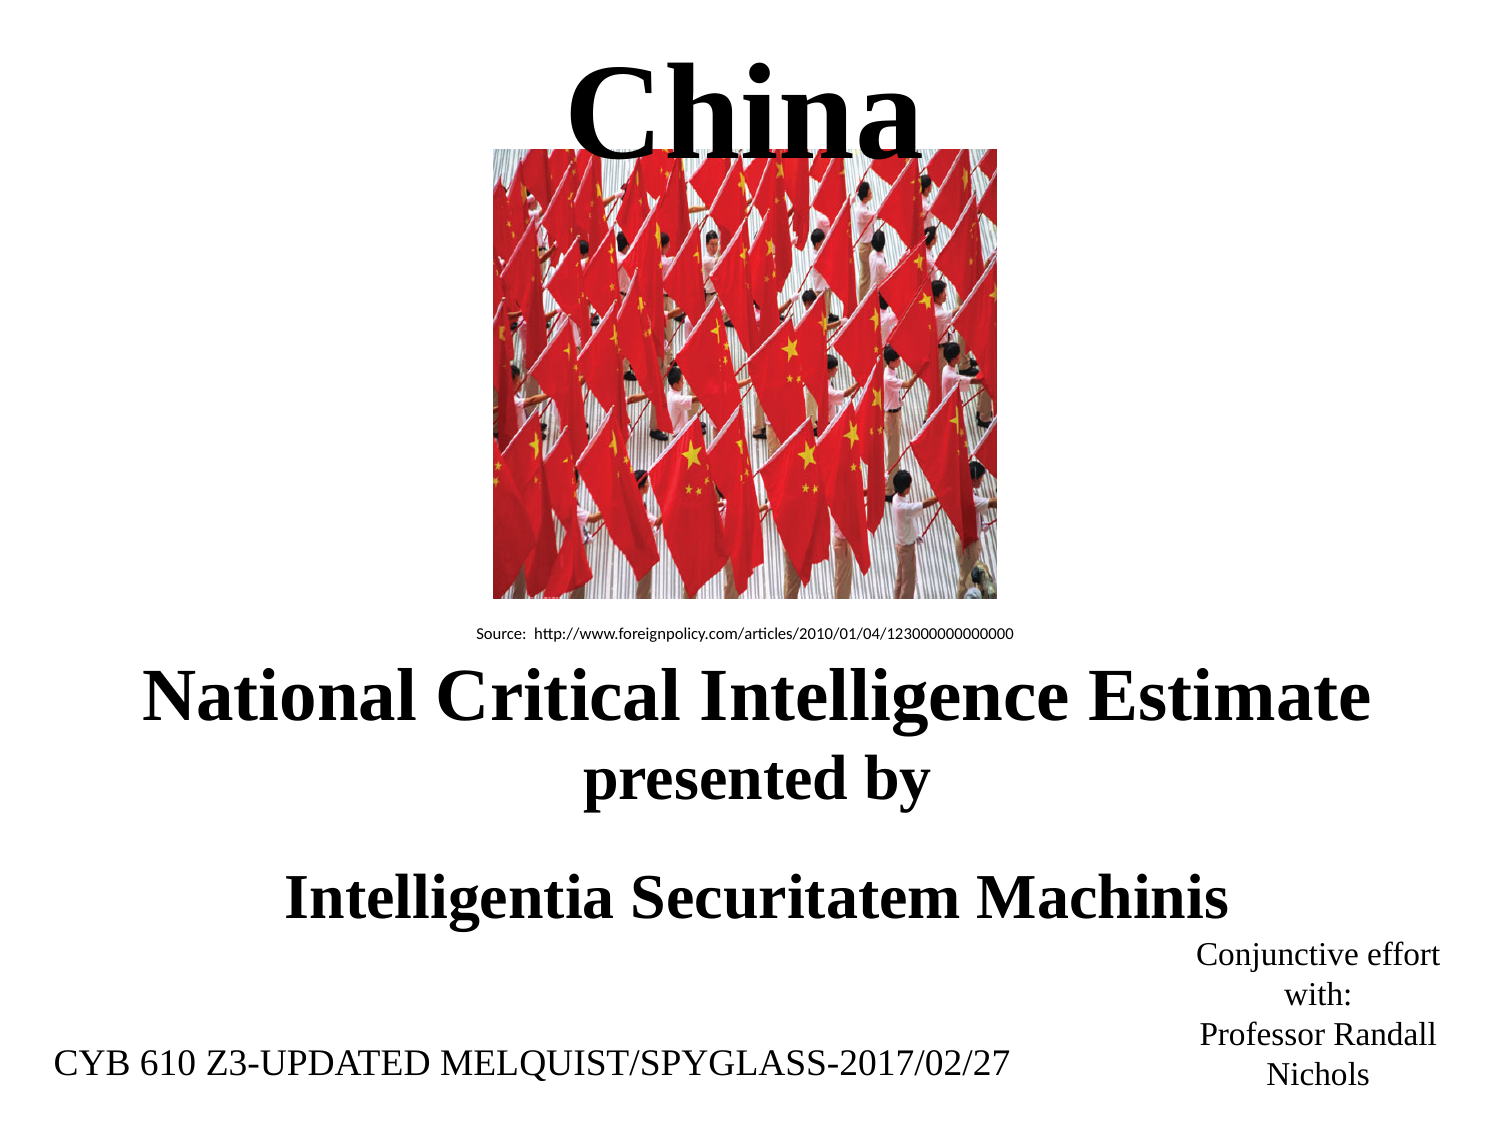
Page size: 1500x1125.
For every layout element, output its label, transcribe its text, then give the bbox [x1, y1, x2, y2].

text_box China [457, 13, 1032, 193]
title National Critical Intelligence Estimate presented by Intelligentia Securitatem Machinis [25, 139, 1490, 1108]
text_box Source: http://www.foreignpolicy.com/articles/2010/01/04/123000000000000 [461, 616, 1030, 651]
text_box Conjunctive effort with: Professor Randall Nichols [1148, 923, 1489, 1101]
text_box CYB 610 Z3-UPDATED MELQUIST/SPYGLASS-2017/02/27 [31, 1028, 1033, 1092]
picture [492, 149, 997, 599]
